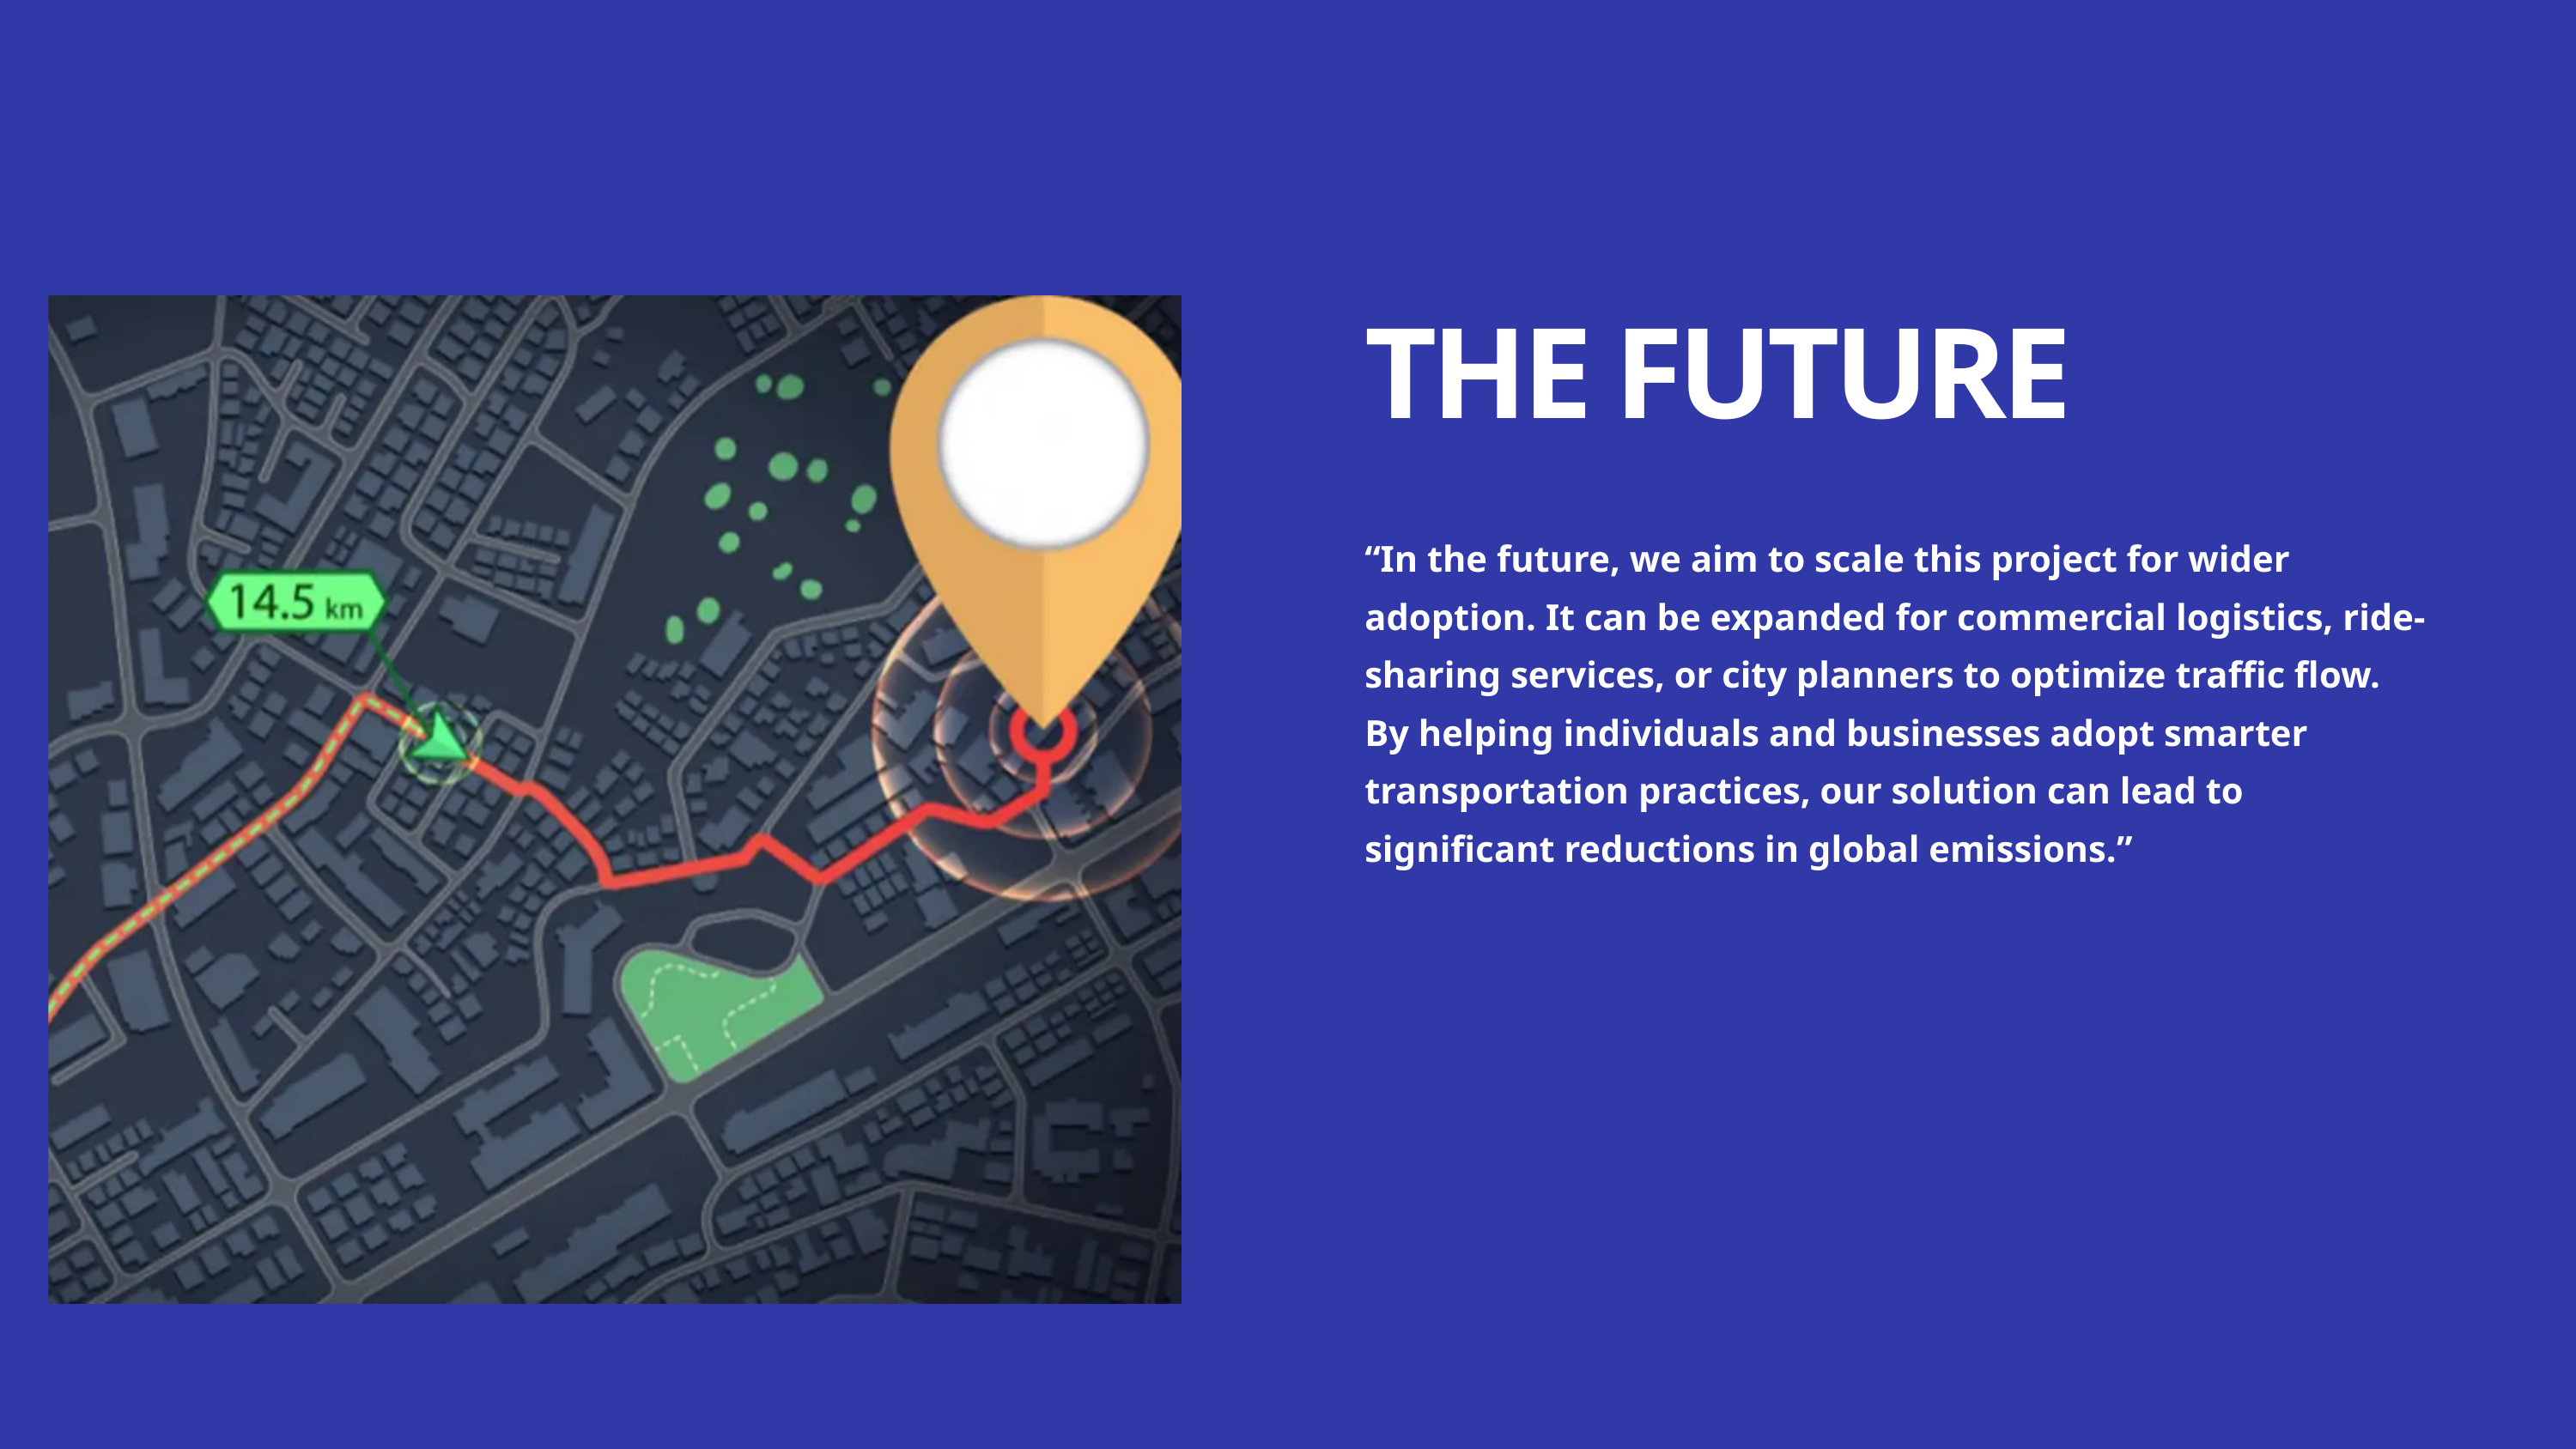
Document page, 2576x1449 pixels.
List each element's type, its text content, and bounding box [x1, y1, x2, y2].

text_box “In the future, we aim to scale this project for wider adoption. It can be expanded for commercial logistics, ride-sharing services, or city planners to optimize traffic flow. By helping individuals and businesses adopt smarter transportation practices, our solution can lead to significant reductions in global emissions.” [1364, 521, 2432, 870]
text_box [48, 295, 1182, 1304]
text_box THE FUTURE [1364, 300, 2546, 445]
